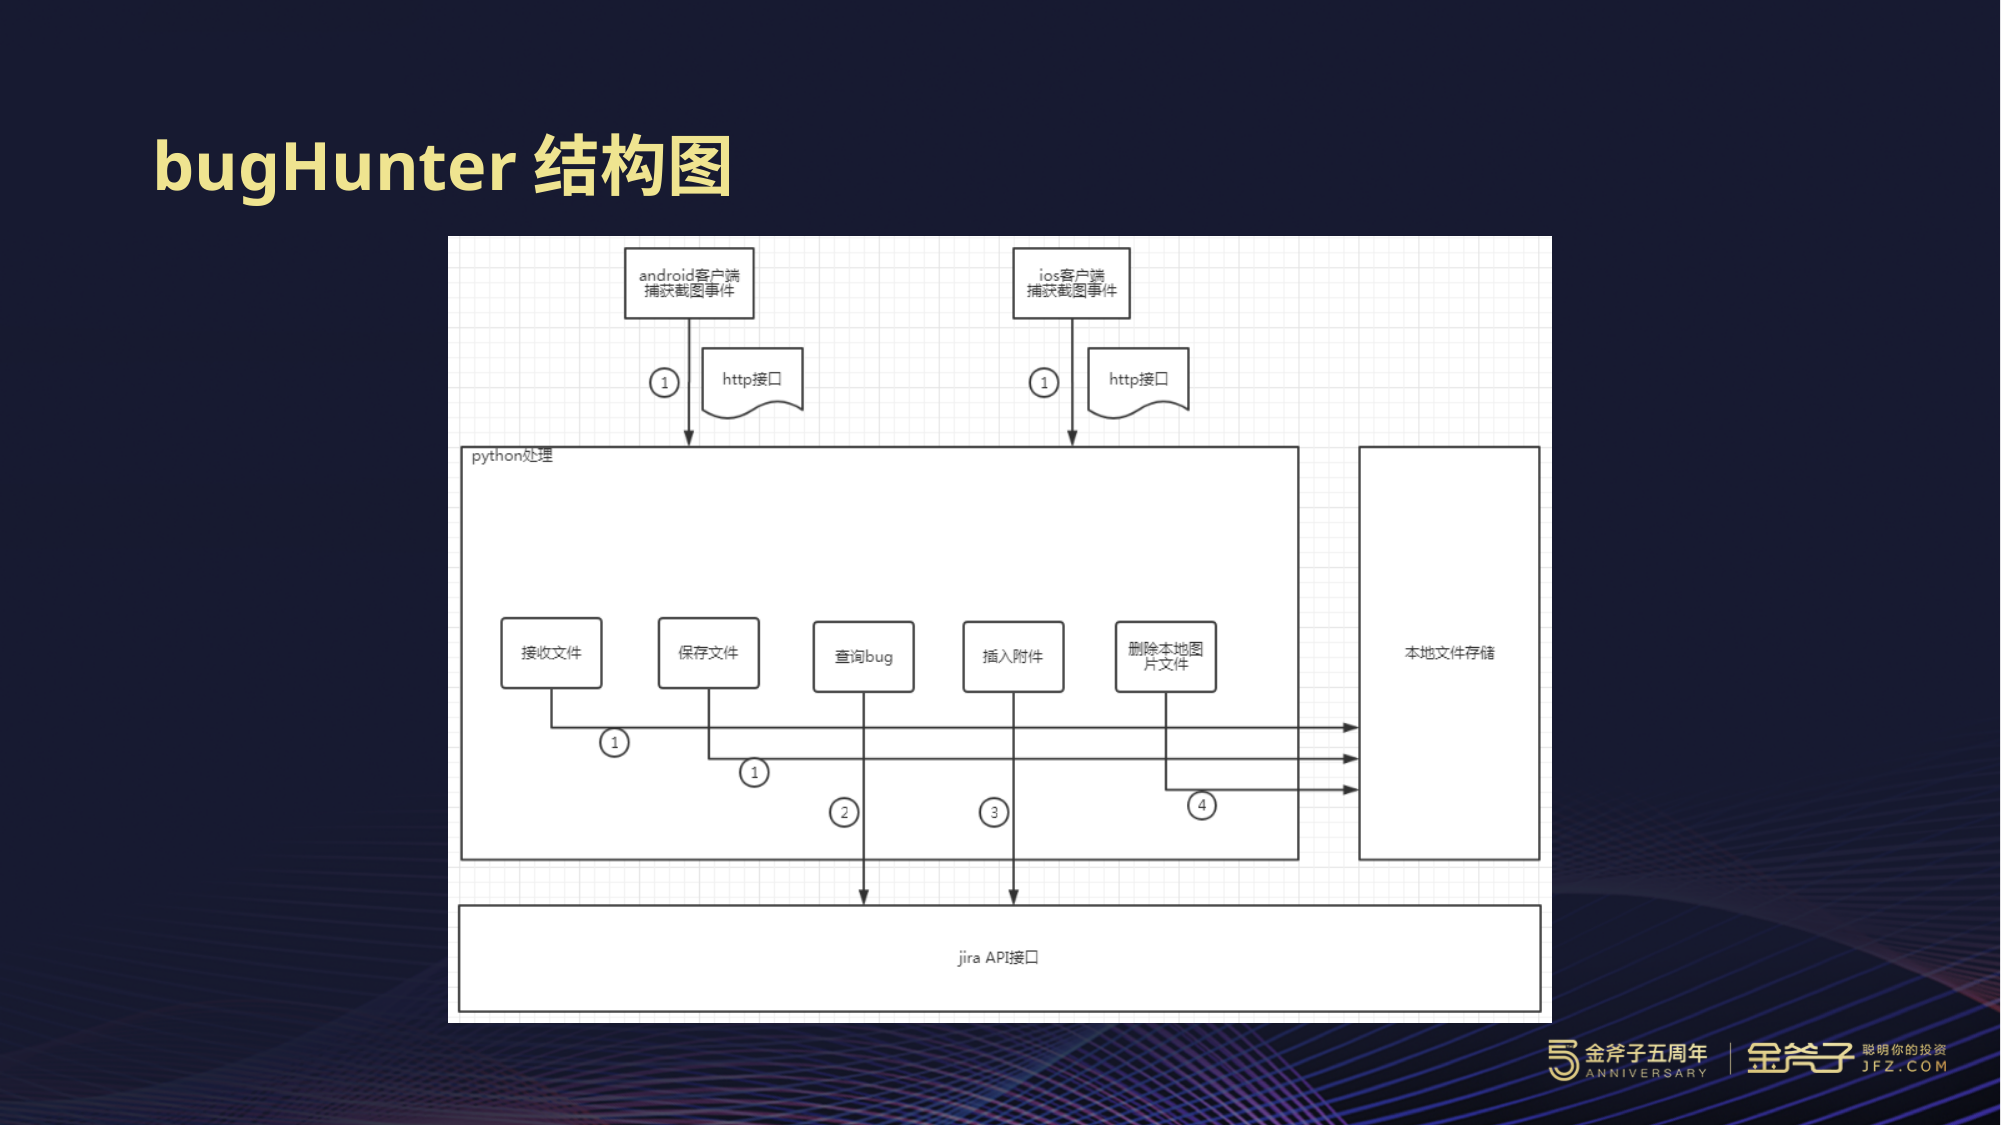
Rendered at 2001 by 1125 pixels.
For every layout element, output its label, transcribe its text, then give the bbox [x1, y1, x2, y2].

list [448, 236, 1552, 1023]
picture [0, 0, 2001, 1125]
title bugHunter结构图 [137, 59, 1863, 278]
